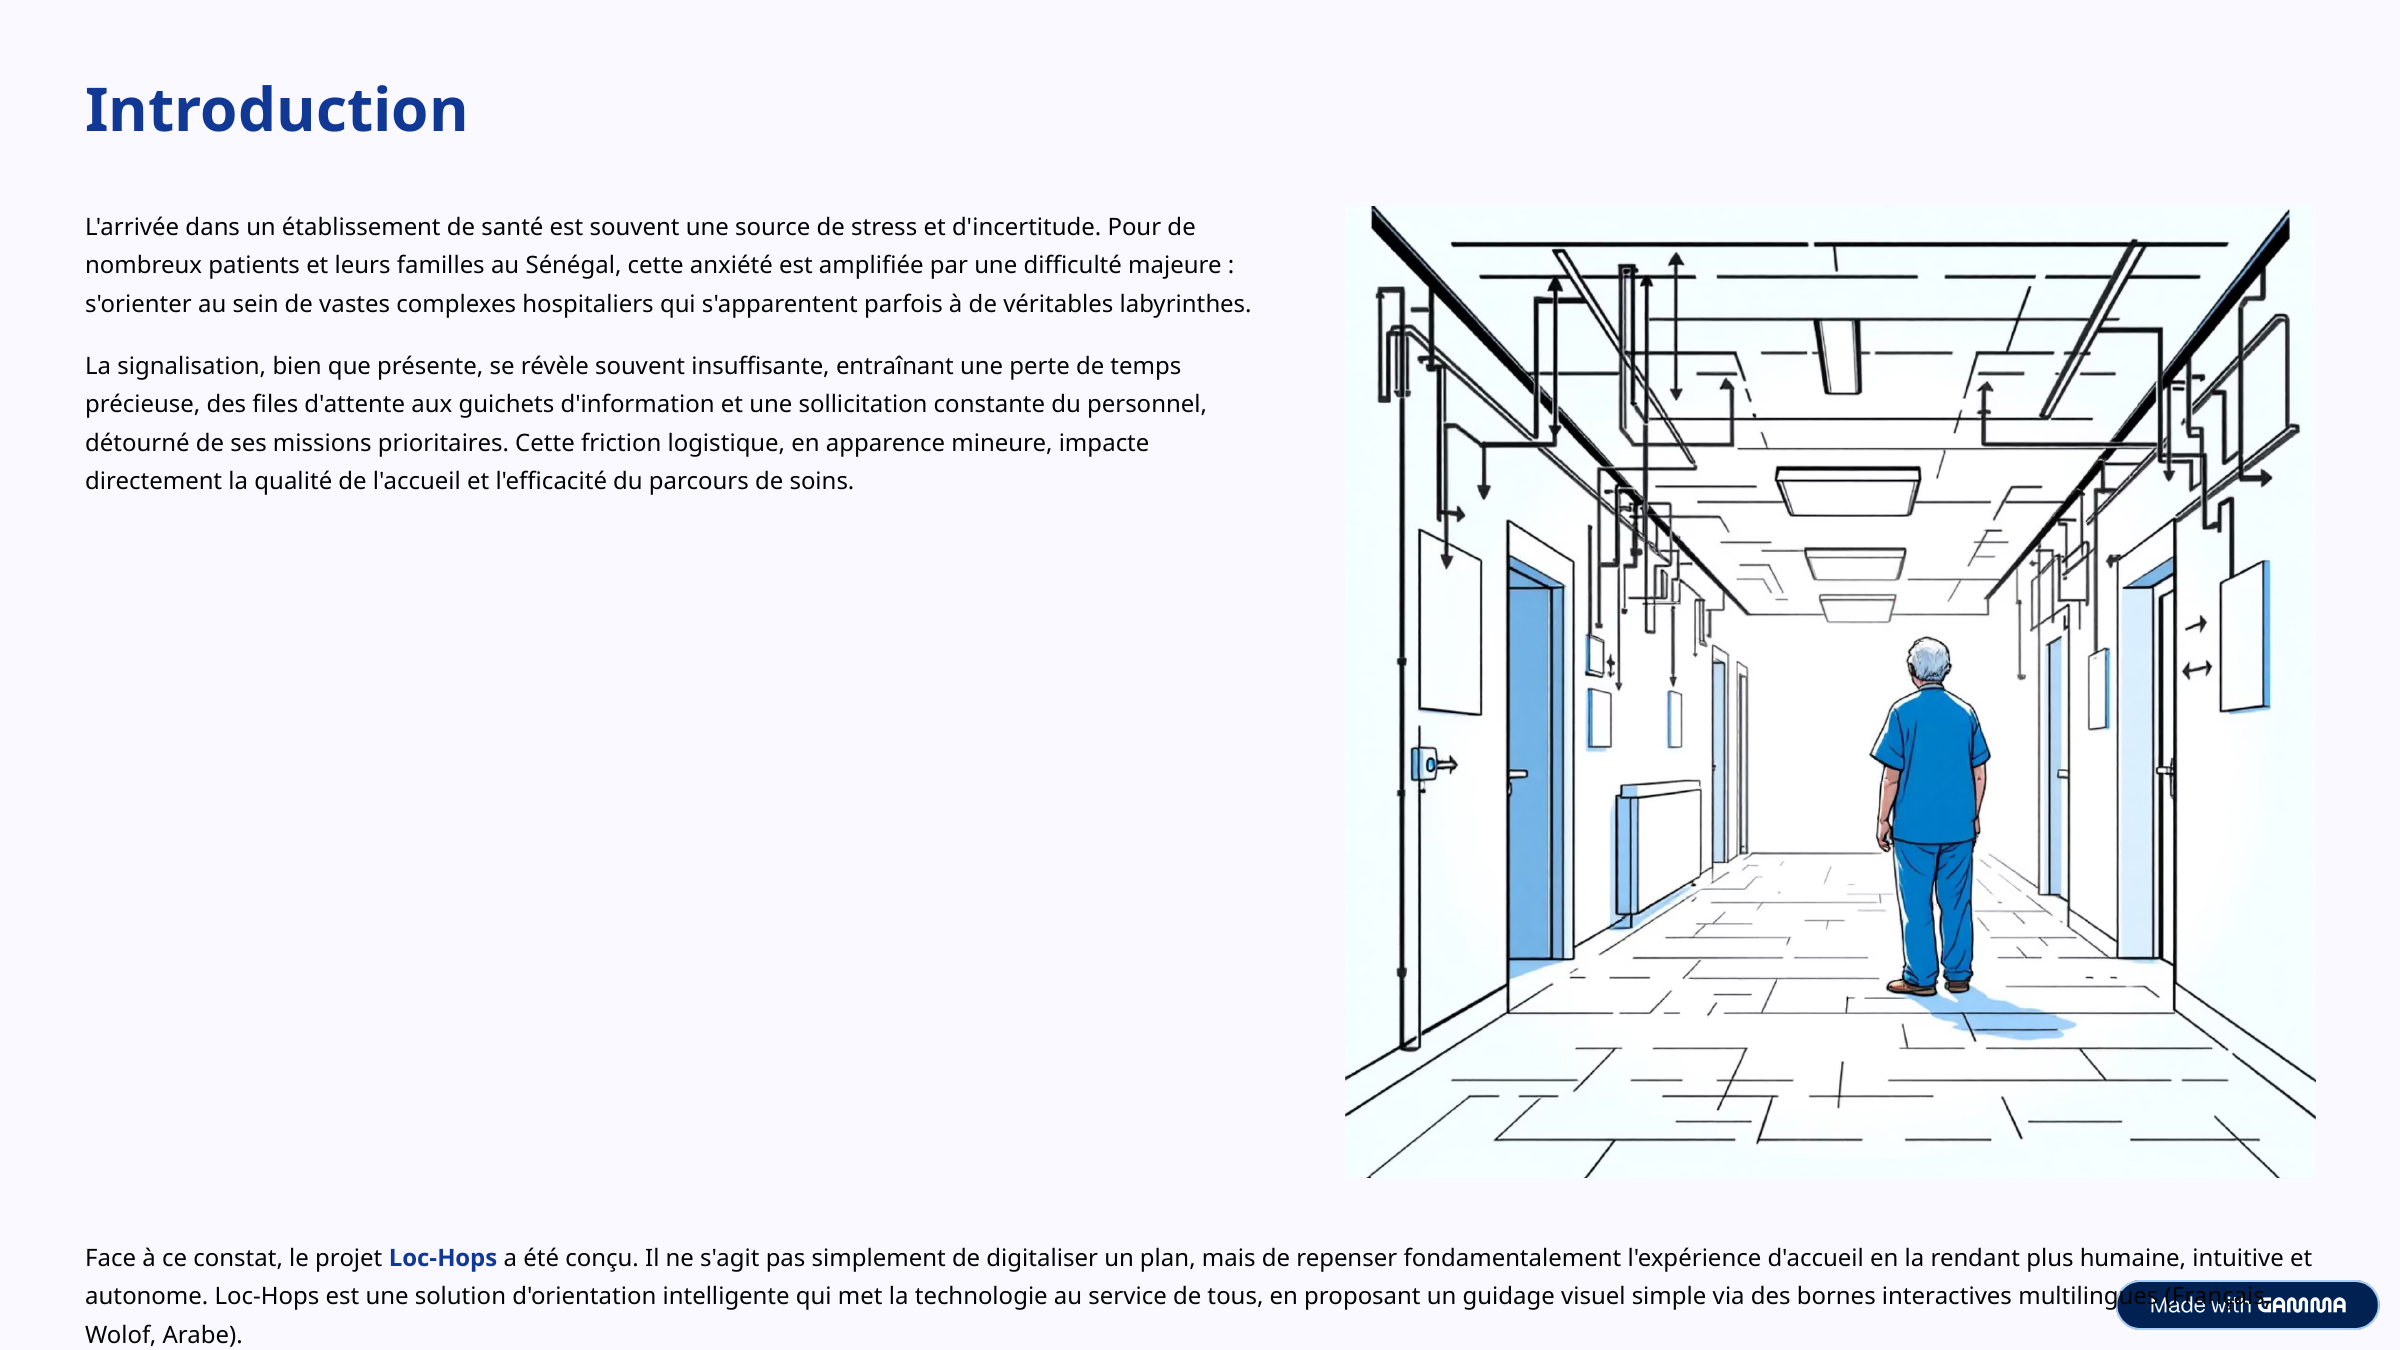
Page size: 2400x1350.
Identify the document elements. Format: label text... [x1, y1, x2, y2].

text_box Introduction [85, 66, 695, 144]
text_box L'arrivée dans un établissement de santé est souvent une source de stress et d'incertitude. Pour de nombreux patients et leurs familles au Sénégal, cette anxiété est amplifiée par une difficulté majeure : s'orienter au sein de vastes complexes hospitaliers qui s'apparentent parfois à de véritables labyrinthes. [85, 201, 1285, 319]
picture [2315, 1271, 2389, 1339]
text_box La signalisation, bien que présente, se révèle souvent insuffisante, entraînant une perte de temps précieuse, des files d'attente aux guichets d'information et une sollicitation constante du personnel, détourné de ses missions prioritaires. Cette friction logistique, en apparence mineure, impacte directement la qualité de l'accueil et l'efficacité du parcours de soins. [85, 340, 1285, 497]
text_box Face à ce constat, le projet Loc-Hops a été conçu. Il ne s'agit pas simplement de digitaliser un plan, mais de repenser fondamentalement l'expérience d'accueil en la rendant plus humaine, intuitive et autonome. Loc-Hops est une solution d'orientation intelligente qui met la technologie au service de tous, en proposant un guidage visuel simple via des bornes interactives multilingues (Français, Wolof, Arabe). [85, 1232, 2315, 1350]
picture [1345, 206, 2316, 1178]
